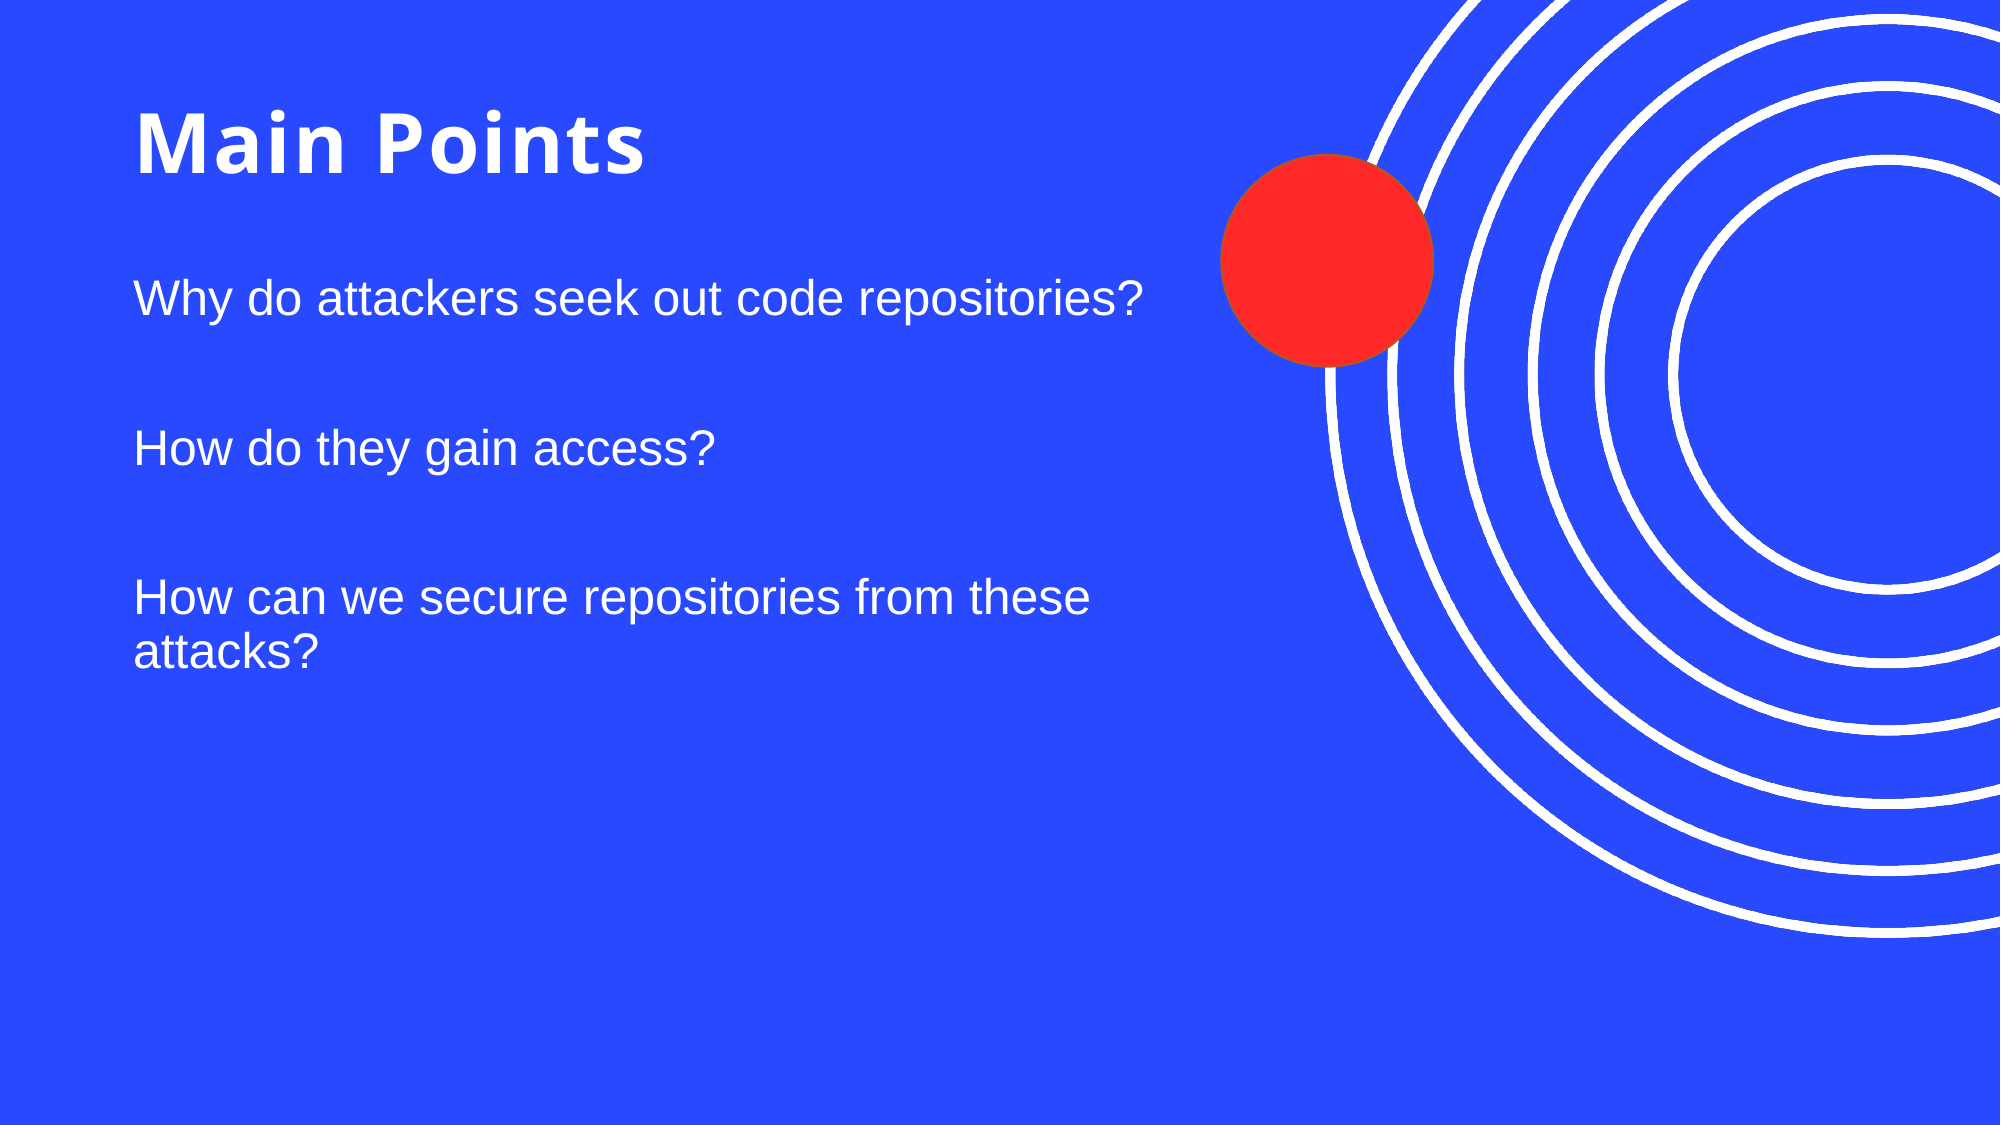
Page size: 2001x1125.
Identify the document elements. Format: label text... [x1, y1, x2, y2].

list Why do attackers seek out code repositories? How do they gain access? How can we secure repositories from these attacks? [133, 264, 1183, 933]
picture [1325, 0, 2000, 938]
title Main Points [133, 102, 1183, 264]
